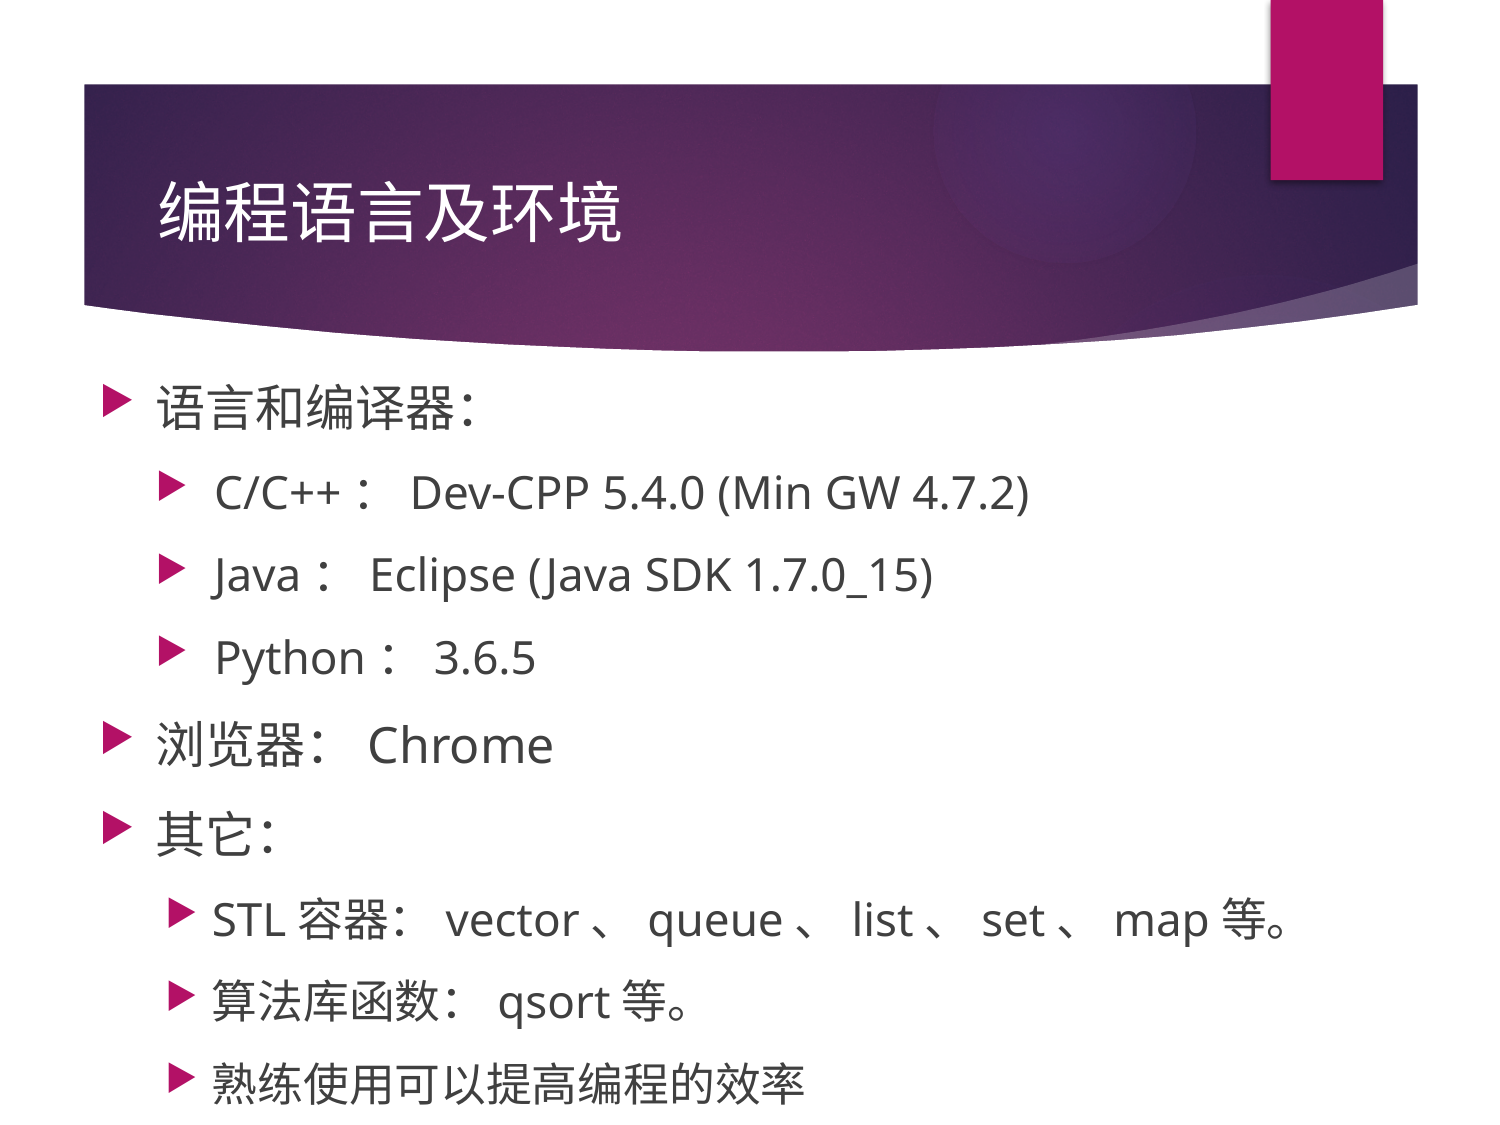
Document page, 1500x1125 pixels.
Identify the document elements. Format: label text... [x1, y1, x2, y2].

title 编程语言及环境 [142, 152, 1183, 269]
list 语言和编译器： C/C++：Dev-CPP 5.4.0 (Min GW 4.7.2) Java：Eclipse (Java SDK 1.7.0_15) Python：3.6.5 浏览器：Chrome 其它： STL容器：vector、queue、list、set、map等。 算法库函数：qsort等。 熟练使用可以提高编程的效率 [84, 338, 1364, 1091]
